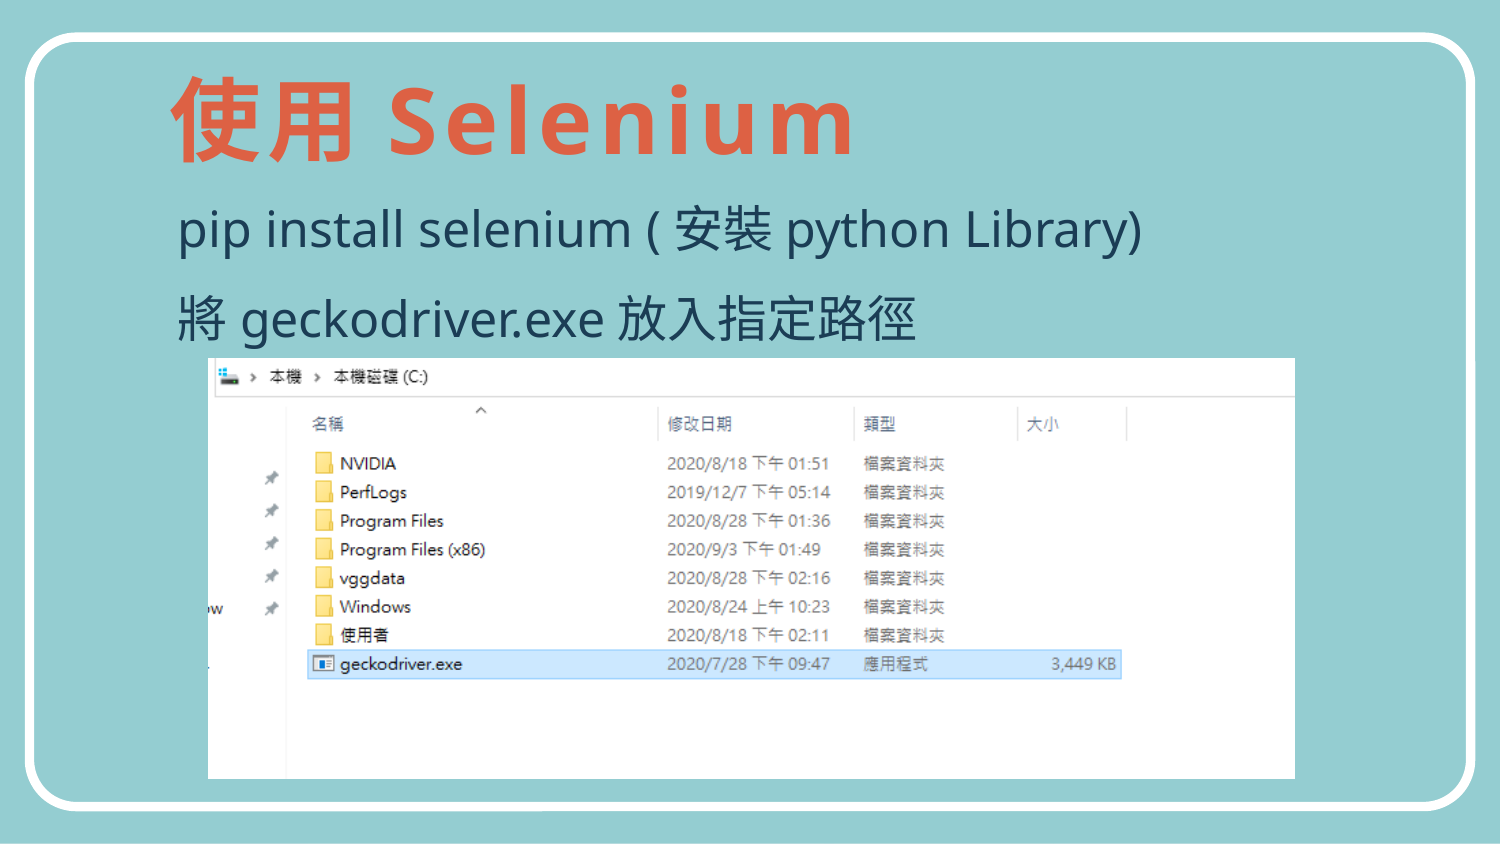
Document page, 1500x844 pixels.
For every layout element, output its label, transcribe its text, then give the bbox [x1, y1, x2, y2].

text_box [27, 35, 1473, 809]
text_box pip install selenium (安裝python Library) 將geckodriver.exe放入指定路徑 [166, 161, 1348, 354]
text_box 使用Selenium [154, 55, 1348, 181]
picture [207, 357, 1295, 780]
text_box [0, 0, 1500, 844]
